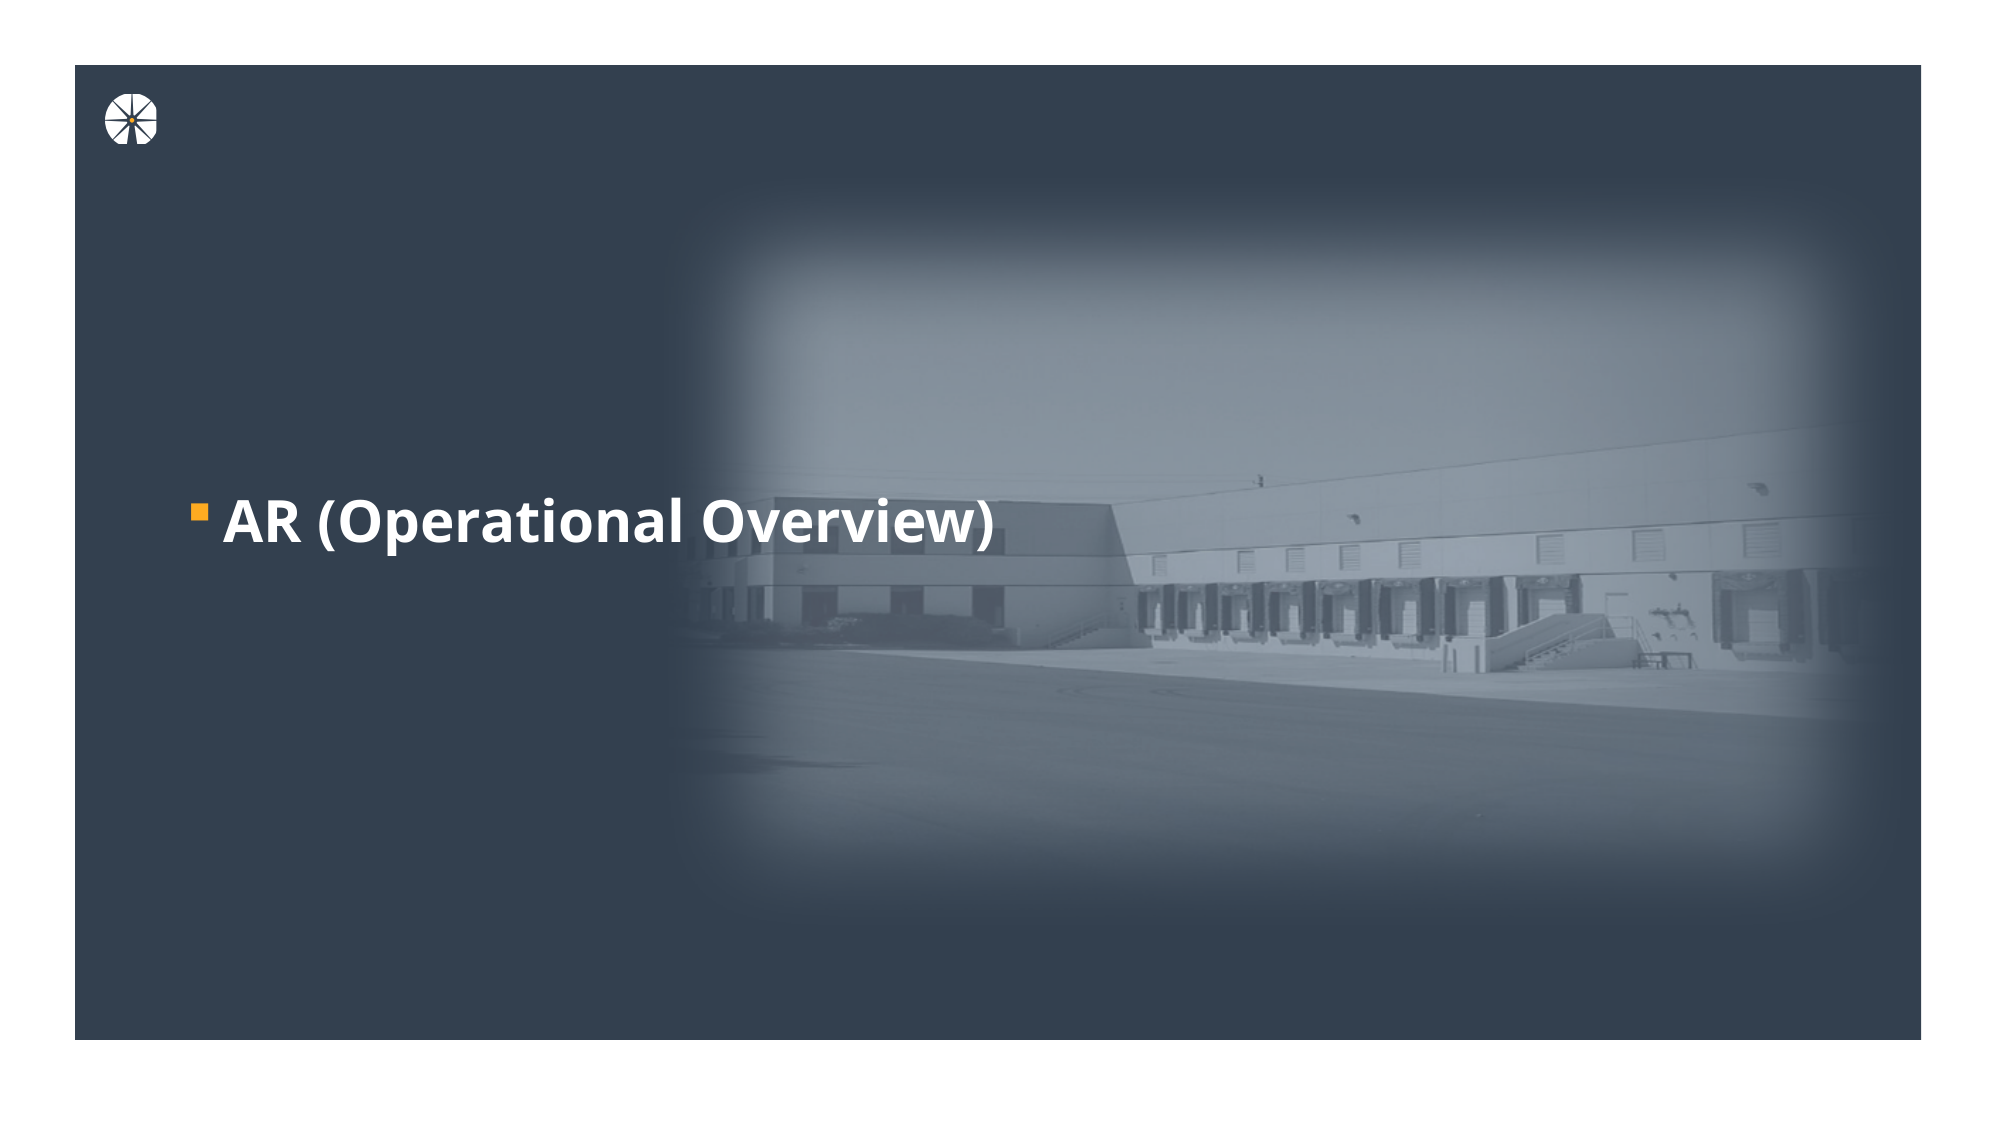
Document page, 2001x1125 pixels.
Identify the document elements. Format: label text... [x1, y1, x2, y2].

list AR (Operational Overview) [186, 424, 1861, 615]
